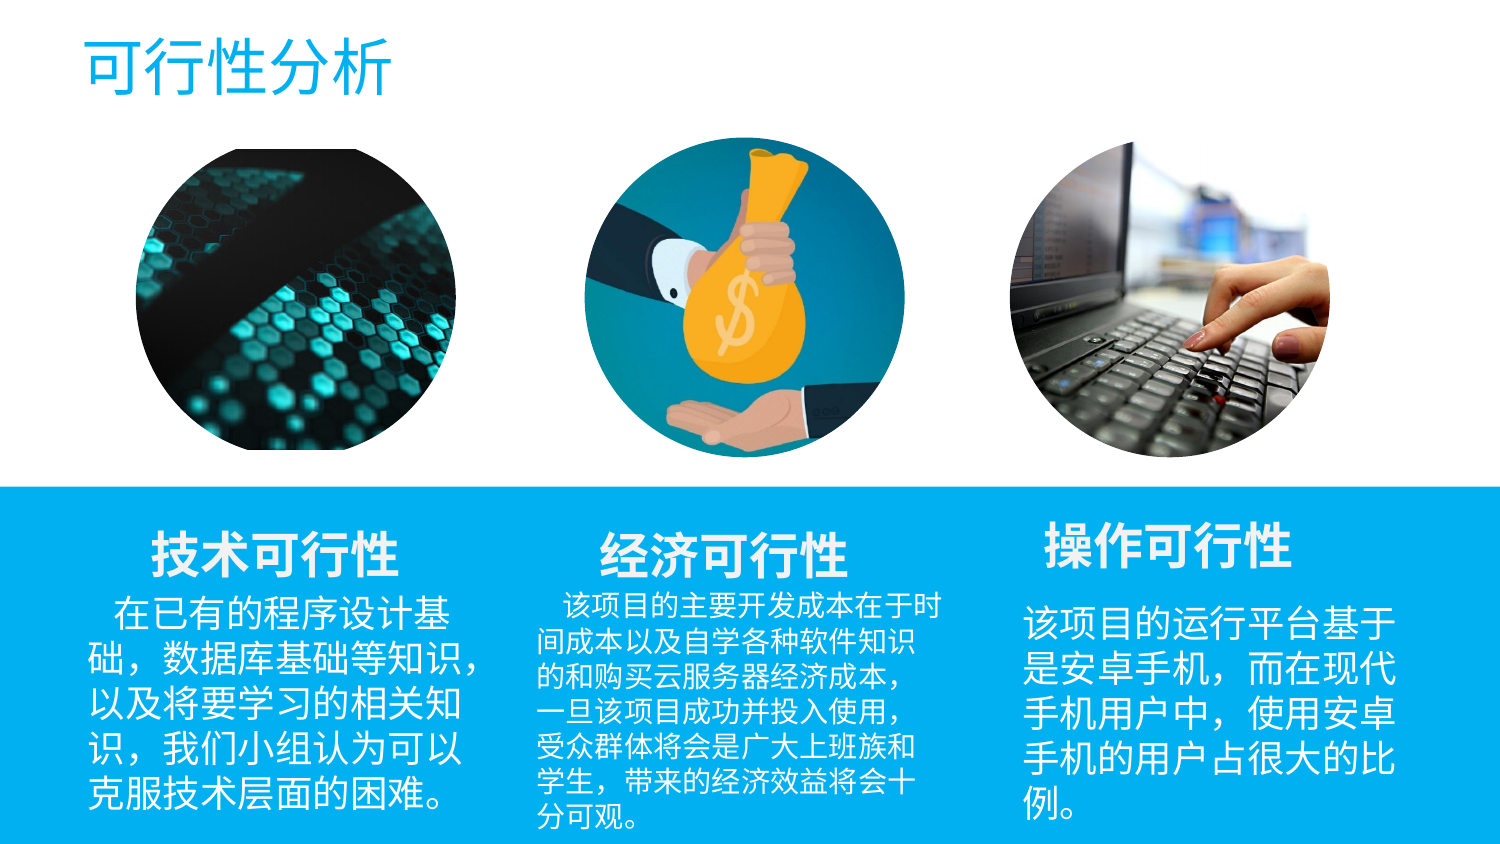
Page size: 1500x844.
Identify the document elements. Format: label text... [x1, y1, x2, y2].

text_box 该项目的主要开发成本在于时间成本以及自学各种软件知识的和购买云服务器经济成本，一旦该项目成功并投入使用，受众群体将会是广大上班族和学生，带来的经济效益将会十分可观。 [521, 571, 959, 841]
text_box 技术可行性 [135, 516, 420, 582]
text_box 经济可行性 [584, 517, 880, 571]
picture [665, 215, 672, 225]
picture [761, 137, 905, 280]
text_box 操作可行性 [1028, 507, 1311, 582]
text_box 该项目的运行平台基于是安卓手机，而在现代手机用户中，使用安卓手机的用户占很大的比例。 [1007, 592, 1417, 833]
picture [1009, 137, 1331, 458]
picture [584, 137, 905, 458]
text_box 可行性分析 [66, 20, 409, 110]
text_box [0, 485, 1500, 844]
picture [135, 137, 456, 458]
text_box 在已有的程序设计基础，数据库基础等知识，以及将要学习的相关知识，我们小组认为可以克服技术层面的困难。 [72, 582, 482, 823]
